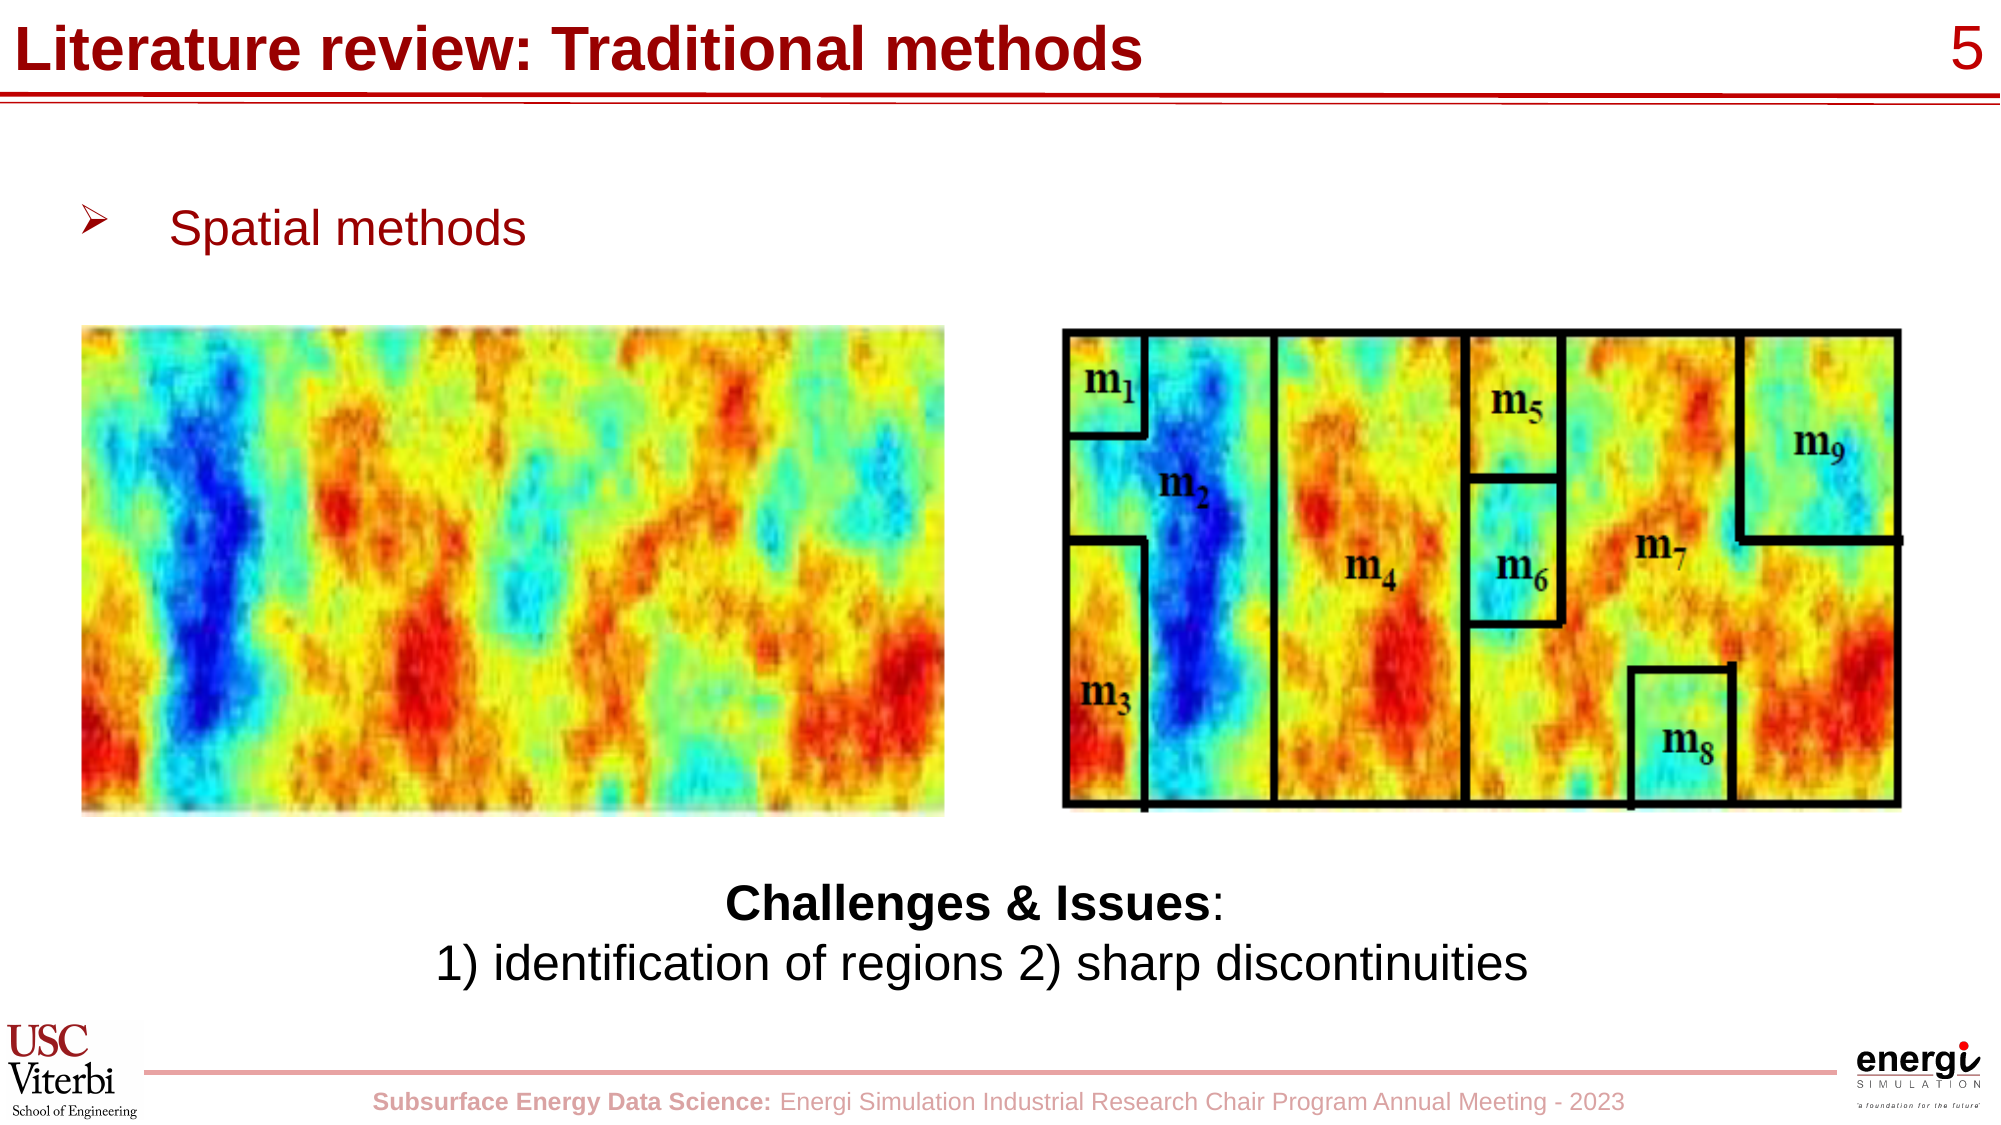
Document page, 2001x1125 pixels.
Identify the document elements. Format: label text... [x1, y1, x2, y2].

picture [1049, 325, 1910, 817]
picture [6, 1020, 144, 1120]
picture [1856, 1040, 1981, 1109]
title Literature review: Traditional methods [0, 9, 1945, 85]
text_box Challenges & Issues: 1) identification of regions 2) sharp discontinuities [140, 862, 1825, 998]
picture [78, 325, 951, 817]
text_box Spatial methods [0, 157, 622, 263]
